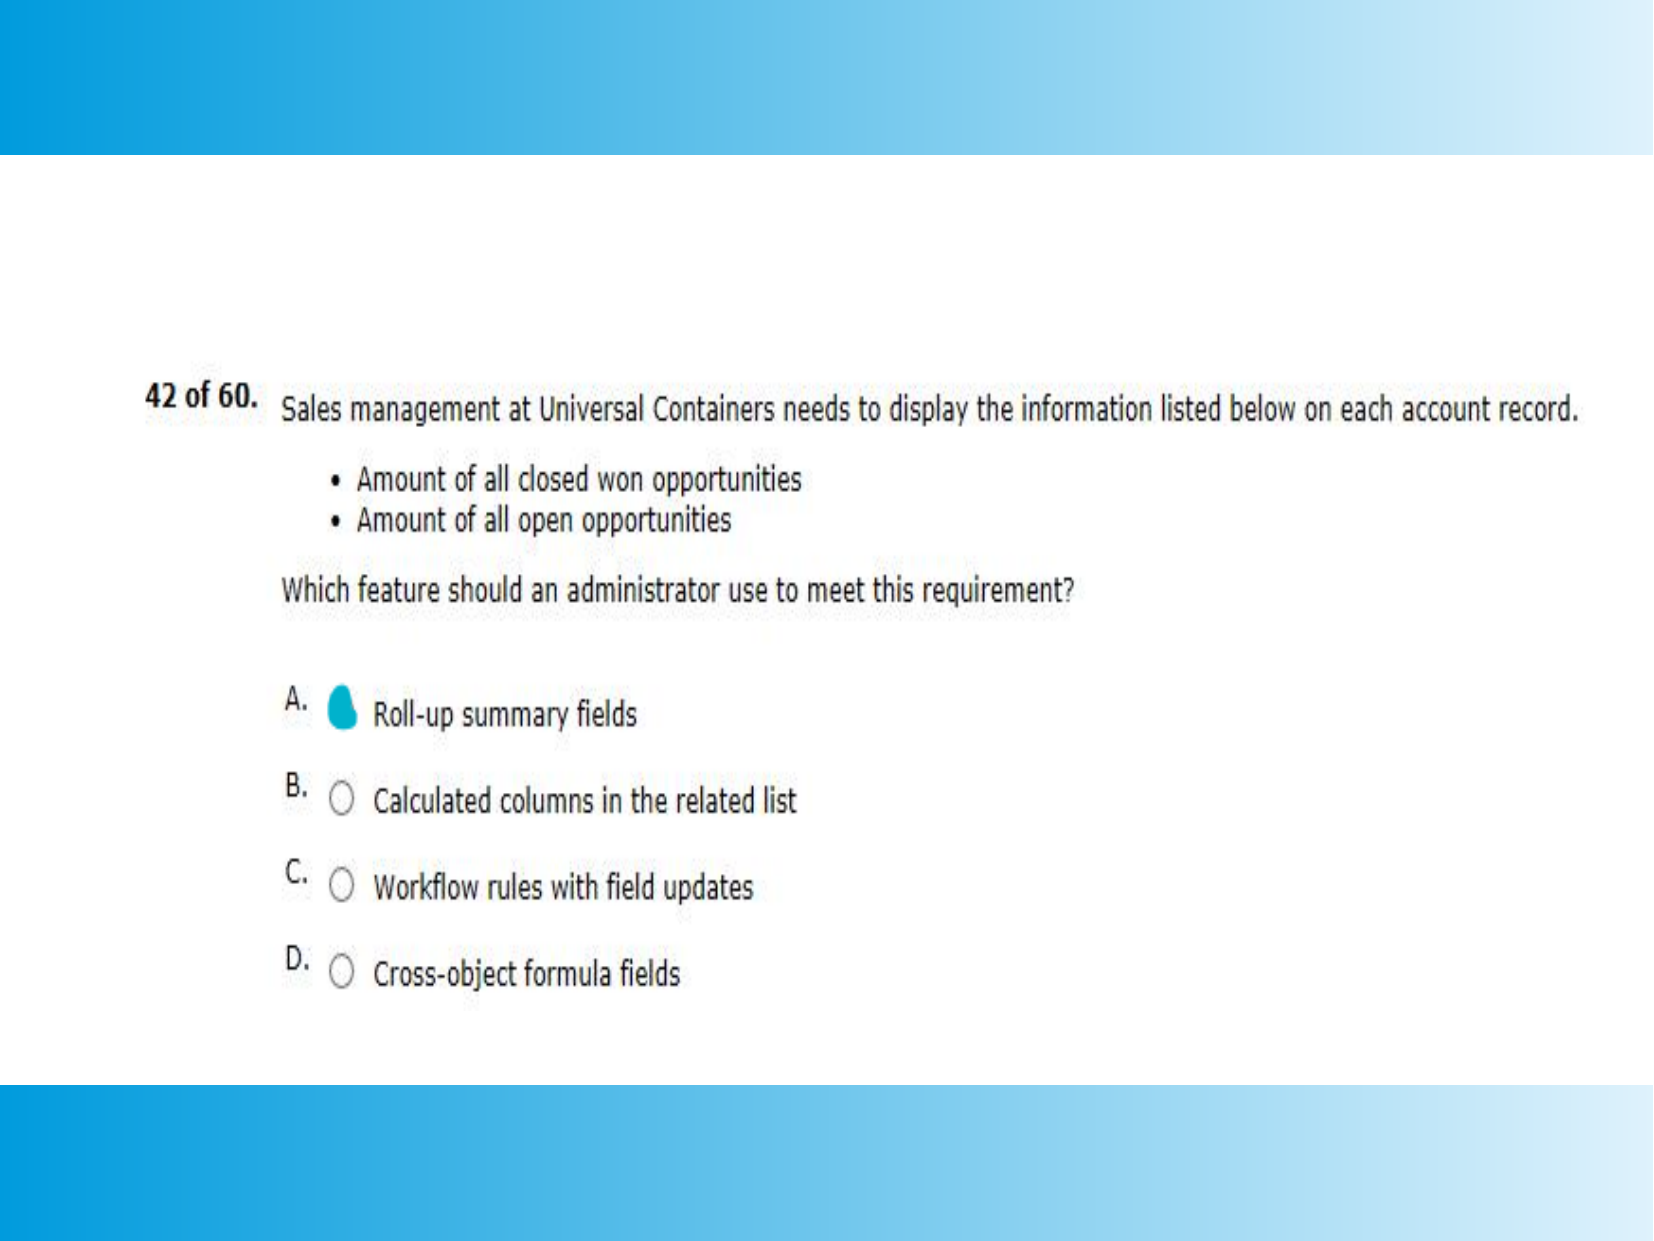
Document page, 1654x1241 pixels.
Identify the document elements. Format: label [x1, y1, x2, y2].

text_box [82, 290, 1571, 1010]
text_box [82, 49, 1571, 154]
picture [129, 354, 1591, 1011]
